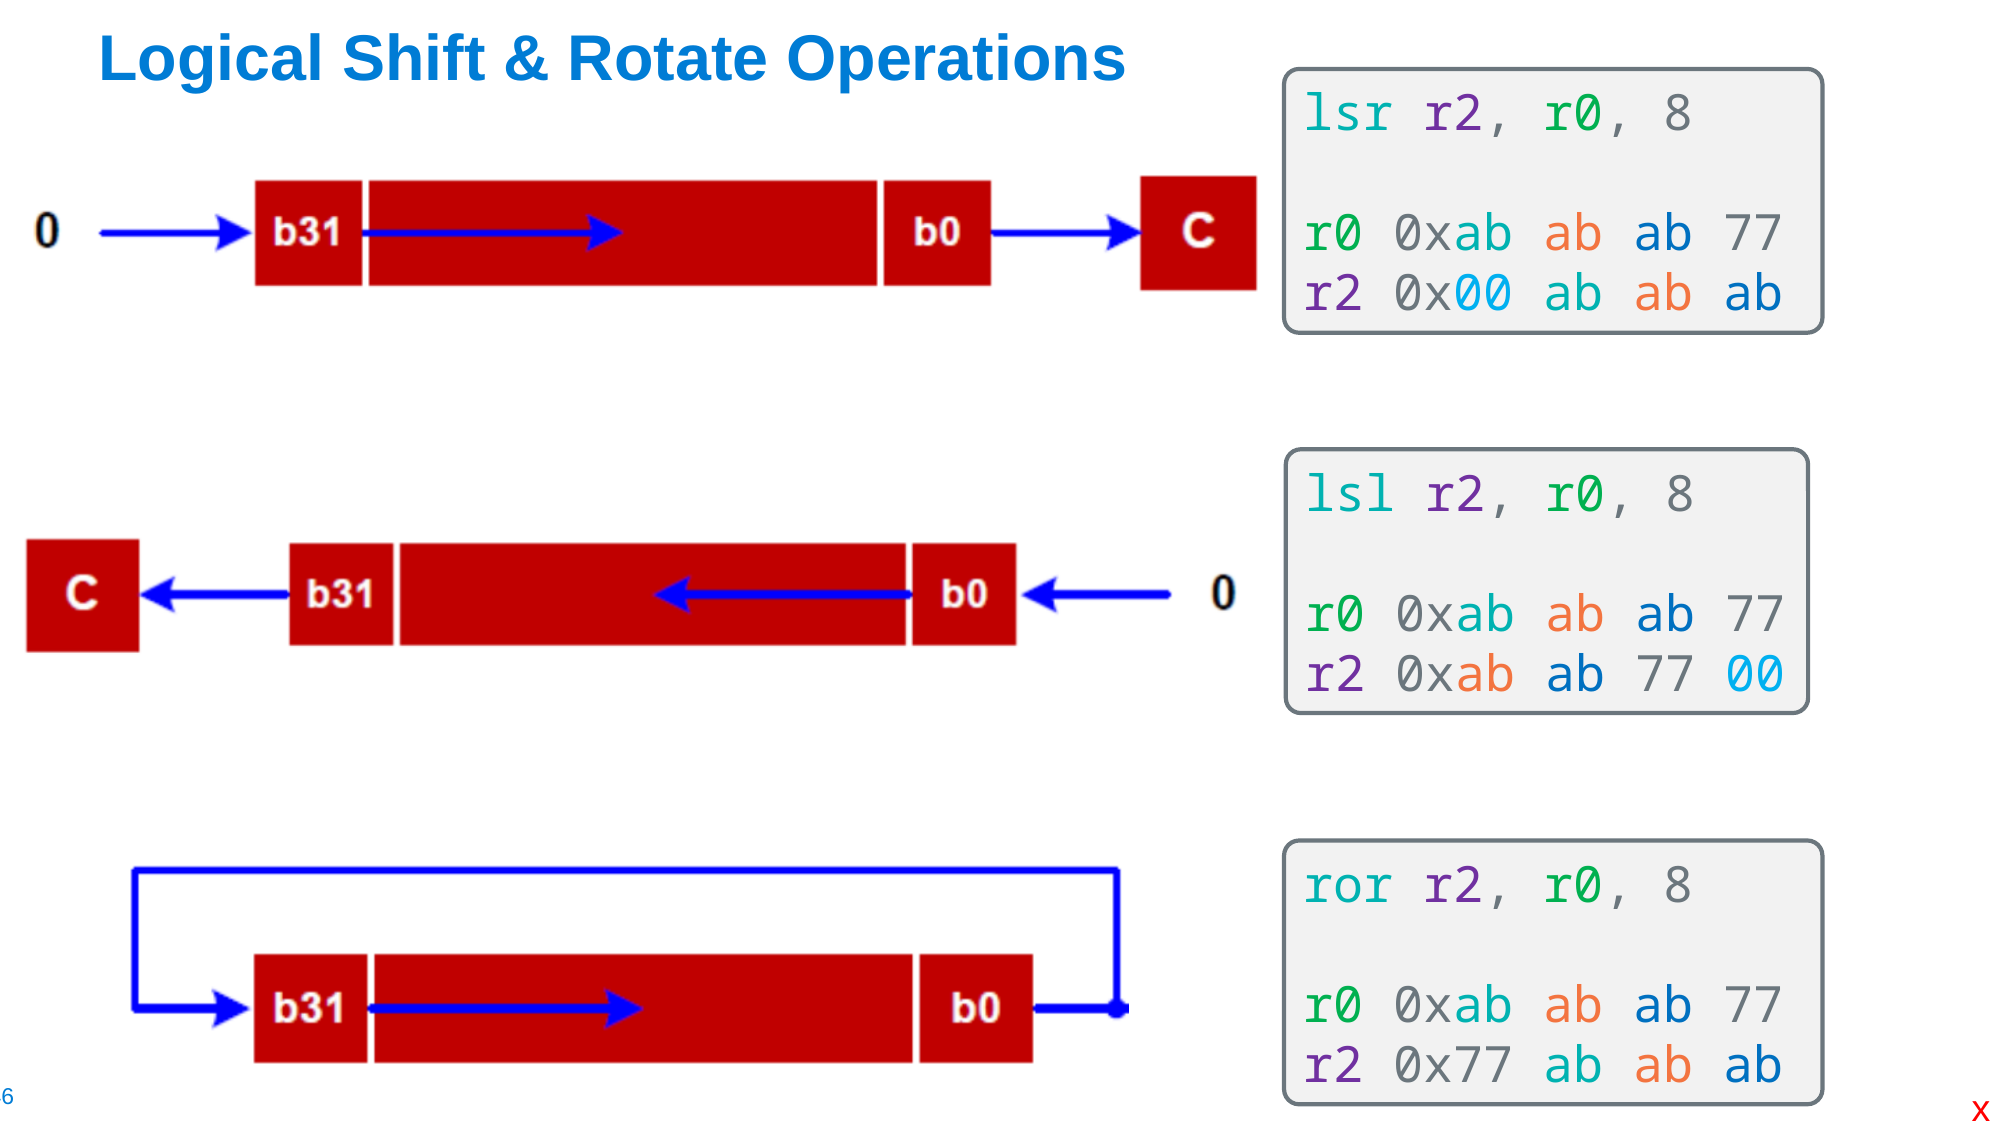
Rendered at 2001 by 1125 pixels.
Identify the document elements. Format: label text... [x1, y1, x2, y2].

picture [24, 148, 1270, 324]
text_box lsl r2, r0, 8 r0 0xab ab ab 77 r2 0xab ab 77 00 [1285, 449, 1809, 714]
text_box ror r2, r0, 8 r0 0xab ab ab 77 r2 0x77 ab ab ab [1284, 840, 1823, 1105]
picture [117, 840, 1129, 1095]
text_box lsr r2, r0, 8 r0 0xab ab ab 77 r2 0x00 ab ab ab [1284, 68, 1823, 333]
title Logical Shift & Rotate Operations [83, 14, 1809, 102]
picture [8, 513, 1255, 688]
text_box x [1956, 1076, 2000, 1125]
